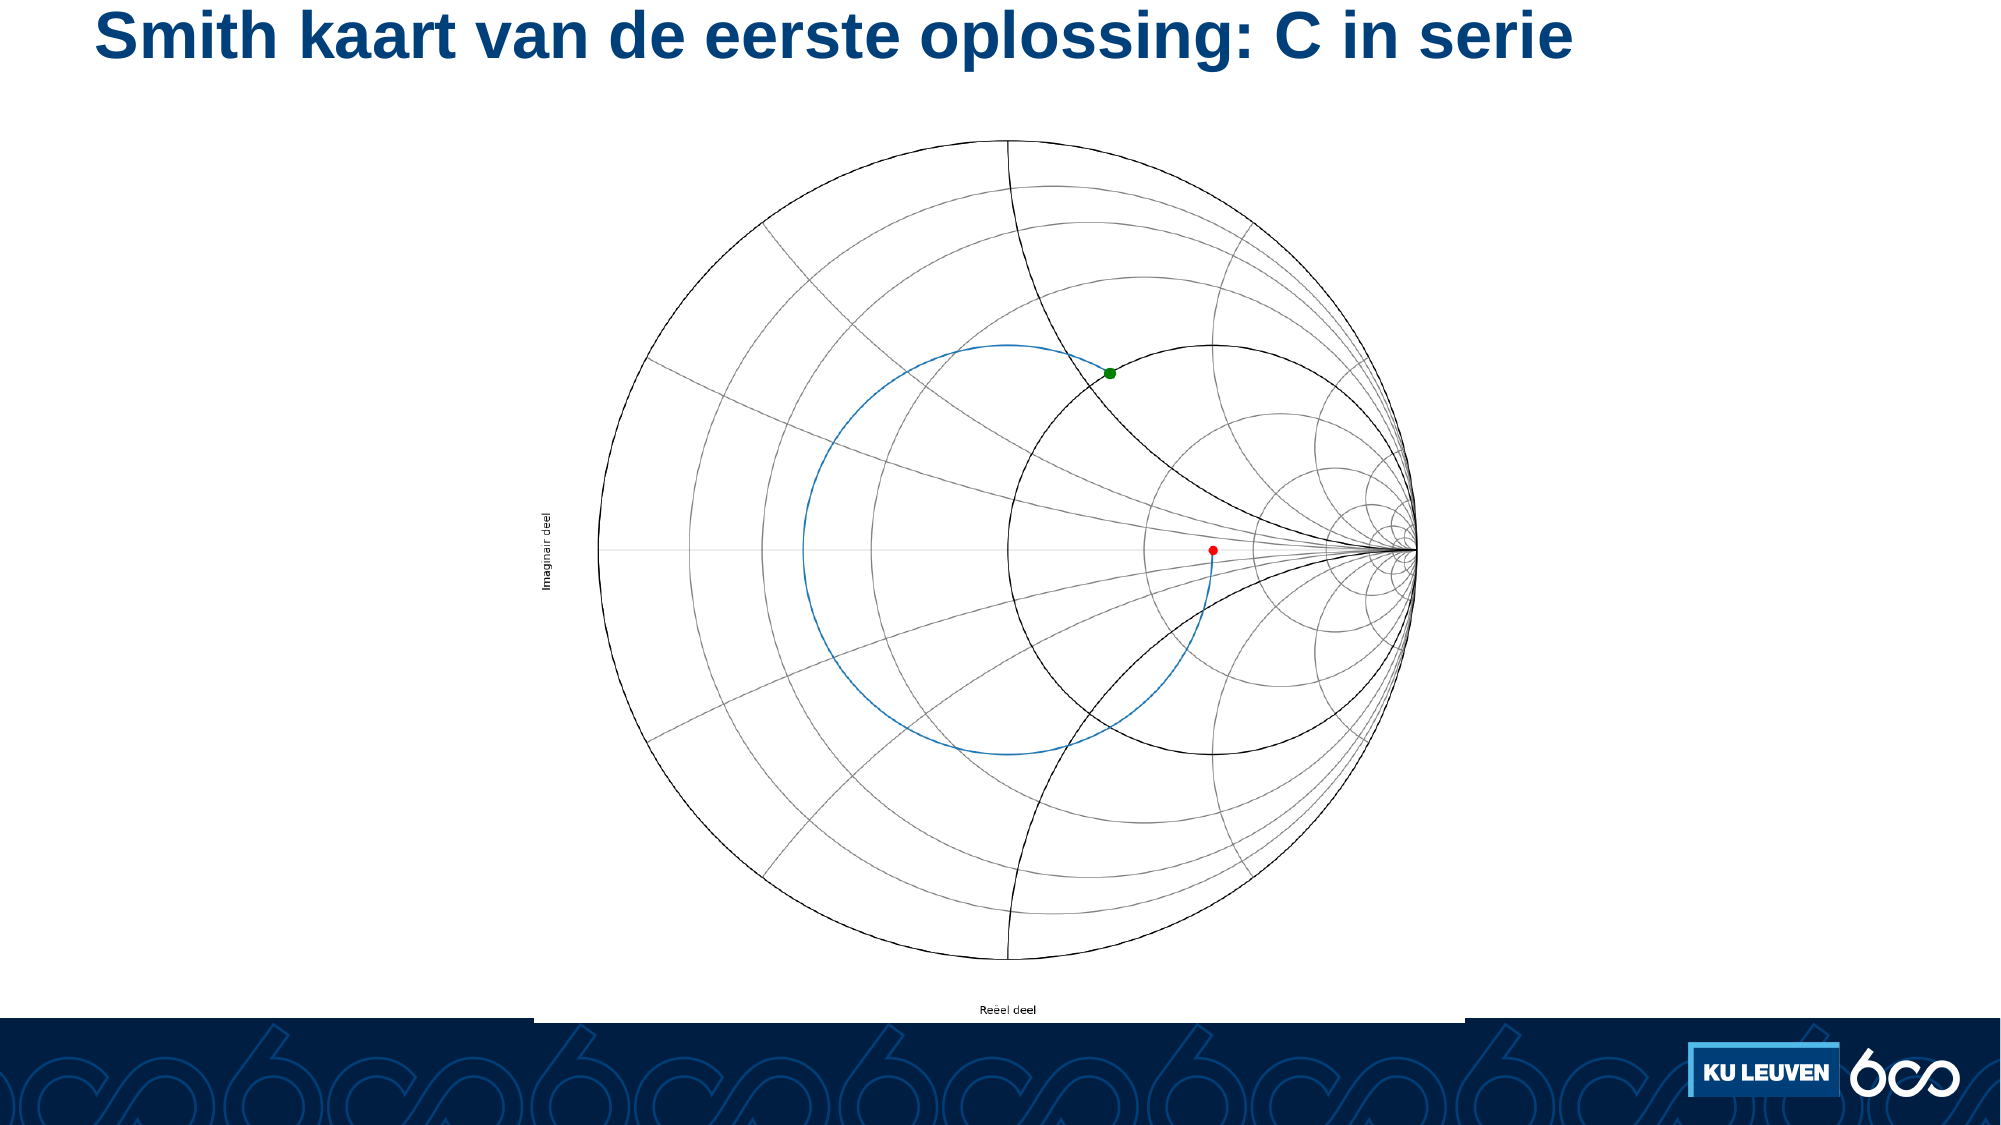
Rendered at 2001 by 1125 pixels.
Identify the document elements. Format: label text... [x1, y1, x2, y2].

title Smith kaart van de eerste oplossing: C in serie [94, 0, 1906, 108]
picture [0, 92, 2001, 1125]
